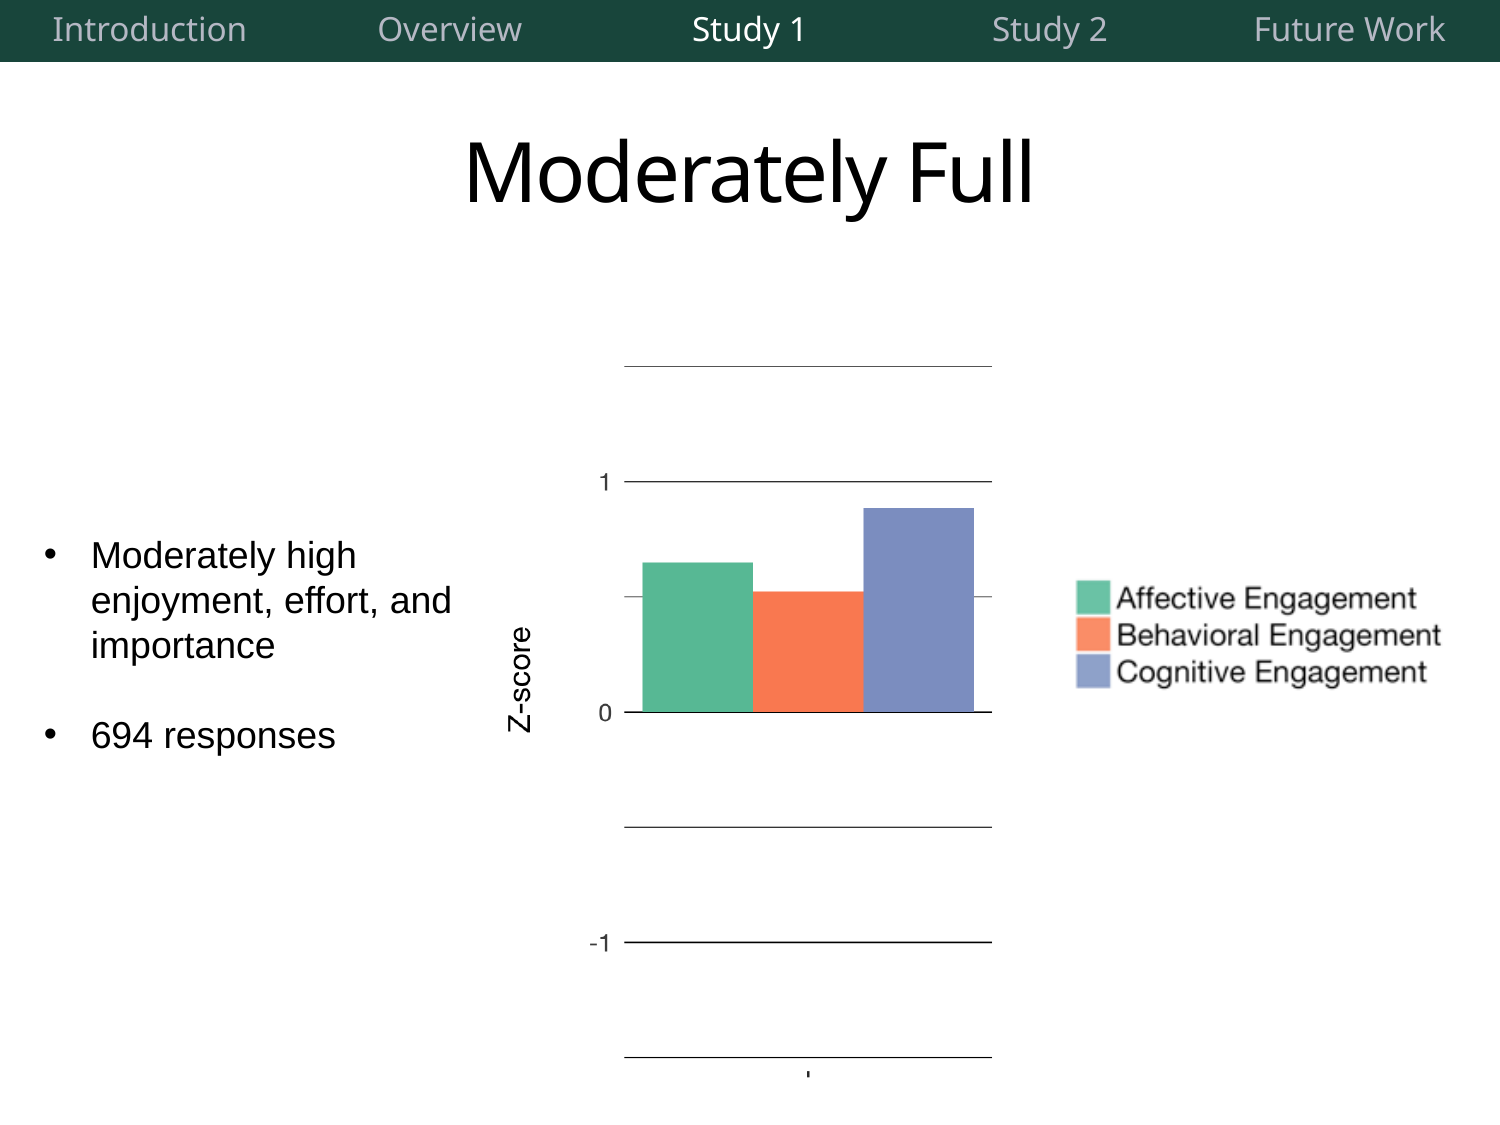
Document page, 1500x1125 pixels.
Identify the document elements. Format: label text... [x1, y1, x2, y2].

table_header Future Work [1200, 0, 1500, 62]
text_box Moderately high enjoyment, effort, and importance 694 responses [29, 524, 491, 809]
table_header Introduction [0, 0, 300, 62]
title Moderately Full [75, 87, 1425, 250]
table_header Study 1 [600, 0, 900, 62]
picture [1054, 509, 1465, 777]
table_header Overview [300, 0, 600, 62]
picture [494, 275, 1006, 1125]
table_header Study 2 [900, 0, 1200, 62]
